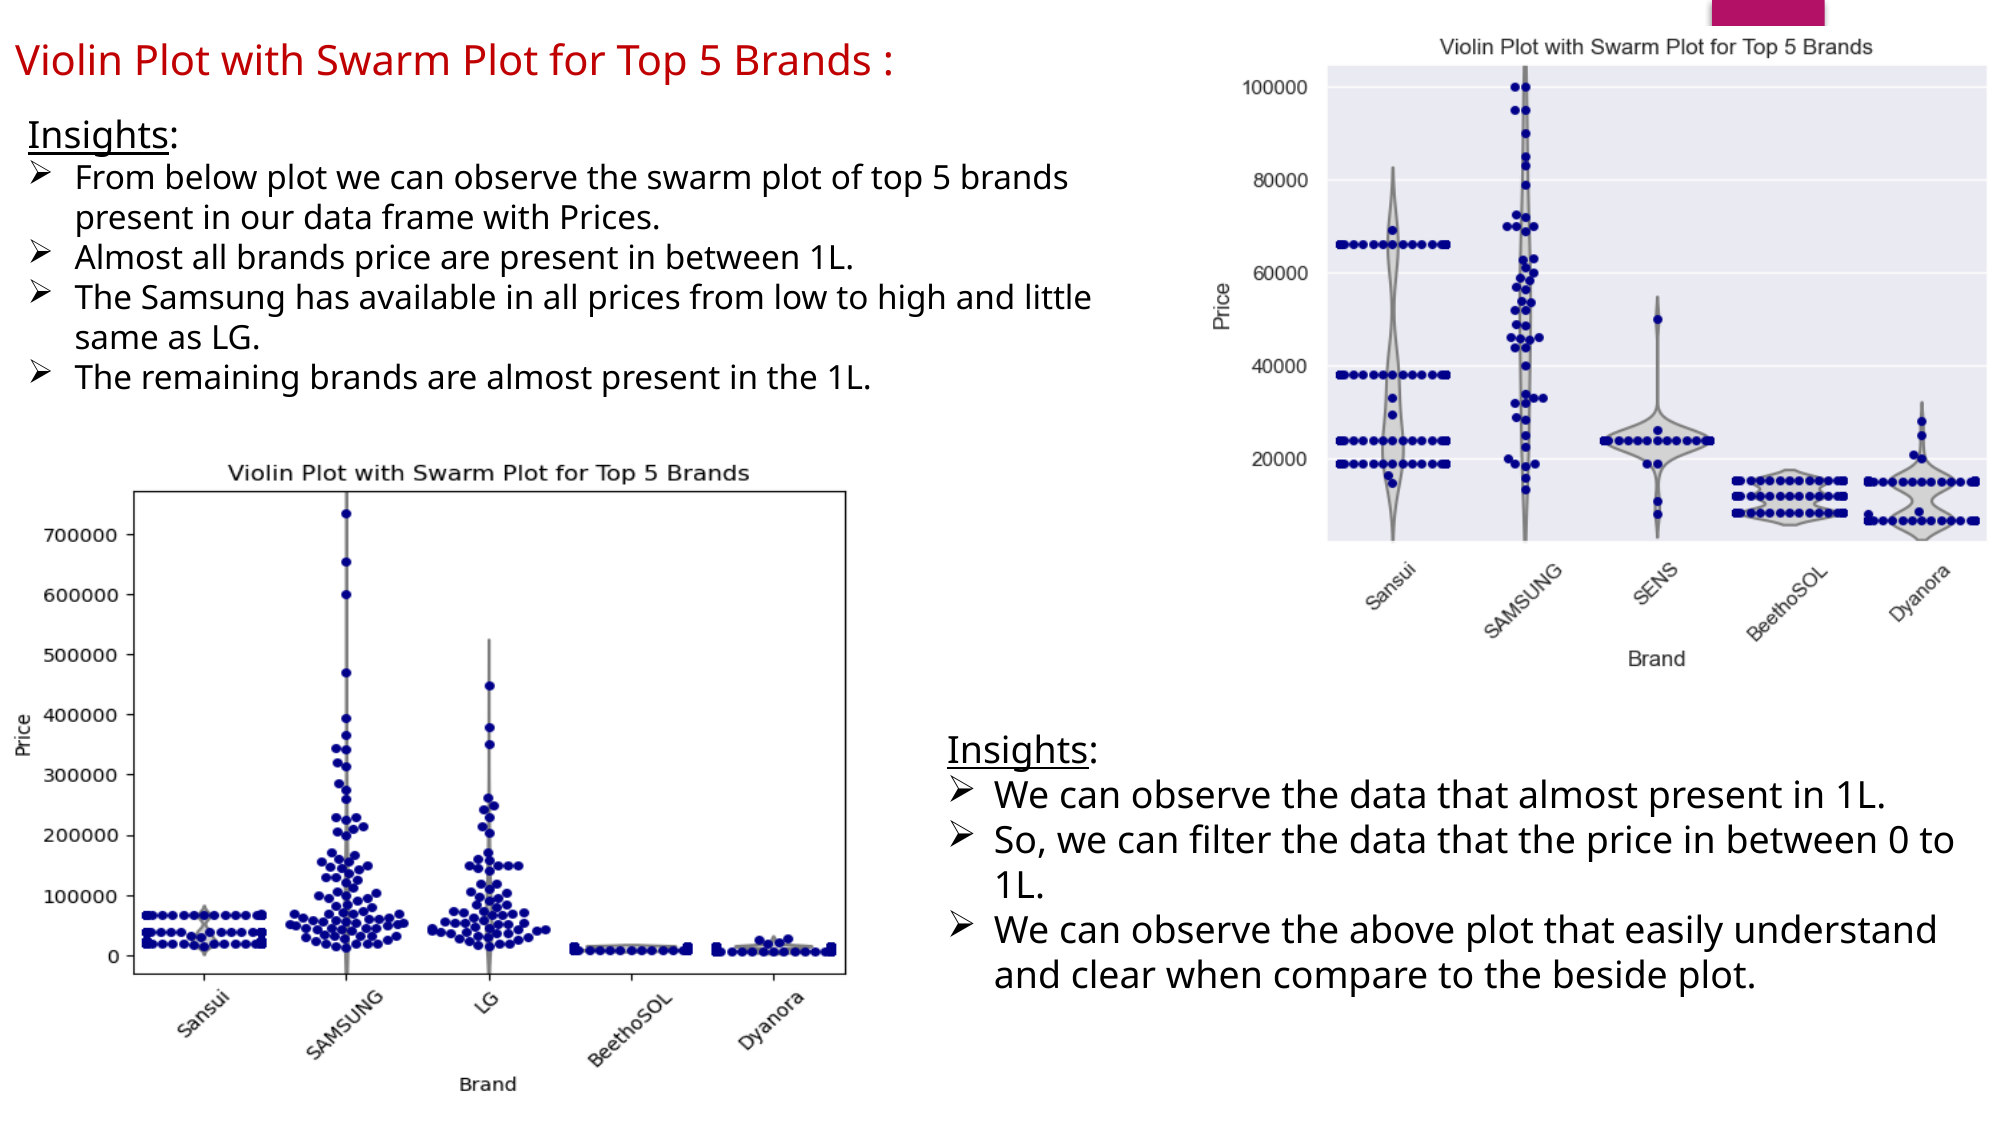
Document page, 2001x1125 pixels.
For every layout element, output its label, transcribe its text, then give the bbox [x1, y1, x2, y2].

text_box Insights: We can observe the data that almost present in 1L. So, we can filter the data that the price in between 0 to 1L. We can observe the above plot that easily understand and clear when compare to the beside plot. [932, 718, 2000, 1004]
title Violin Plot with Swarm Plot for Top 5 Brands : [0, 26, 1198, 113]
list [0, 452, 858, 1109]
text_box Insights: From below plot we can observe the swarm plot of top 5 brands present in our data frame with Prices. Almost all brands price are present in between 1L. The Samsung has available in all prices from low to high and little same as LG. The remaining brands are almost present in the 1L. [12, 103, 1173, 449]
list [1200, 26, 2000, 683]
